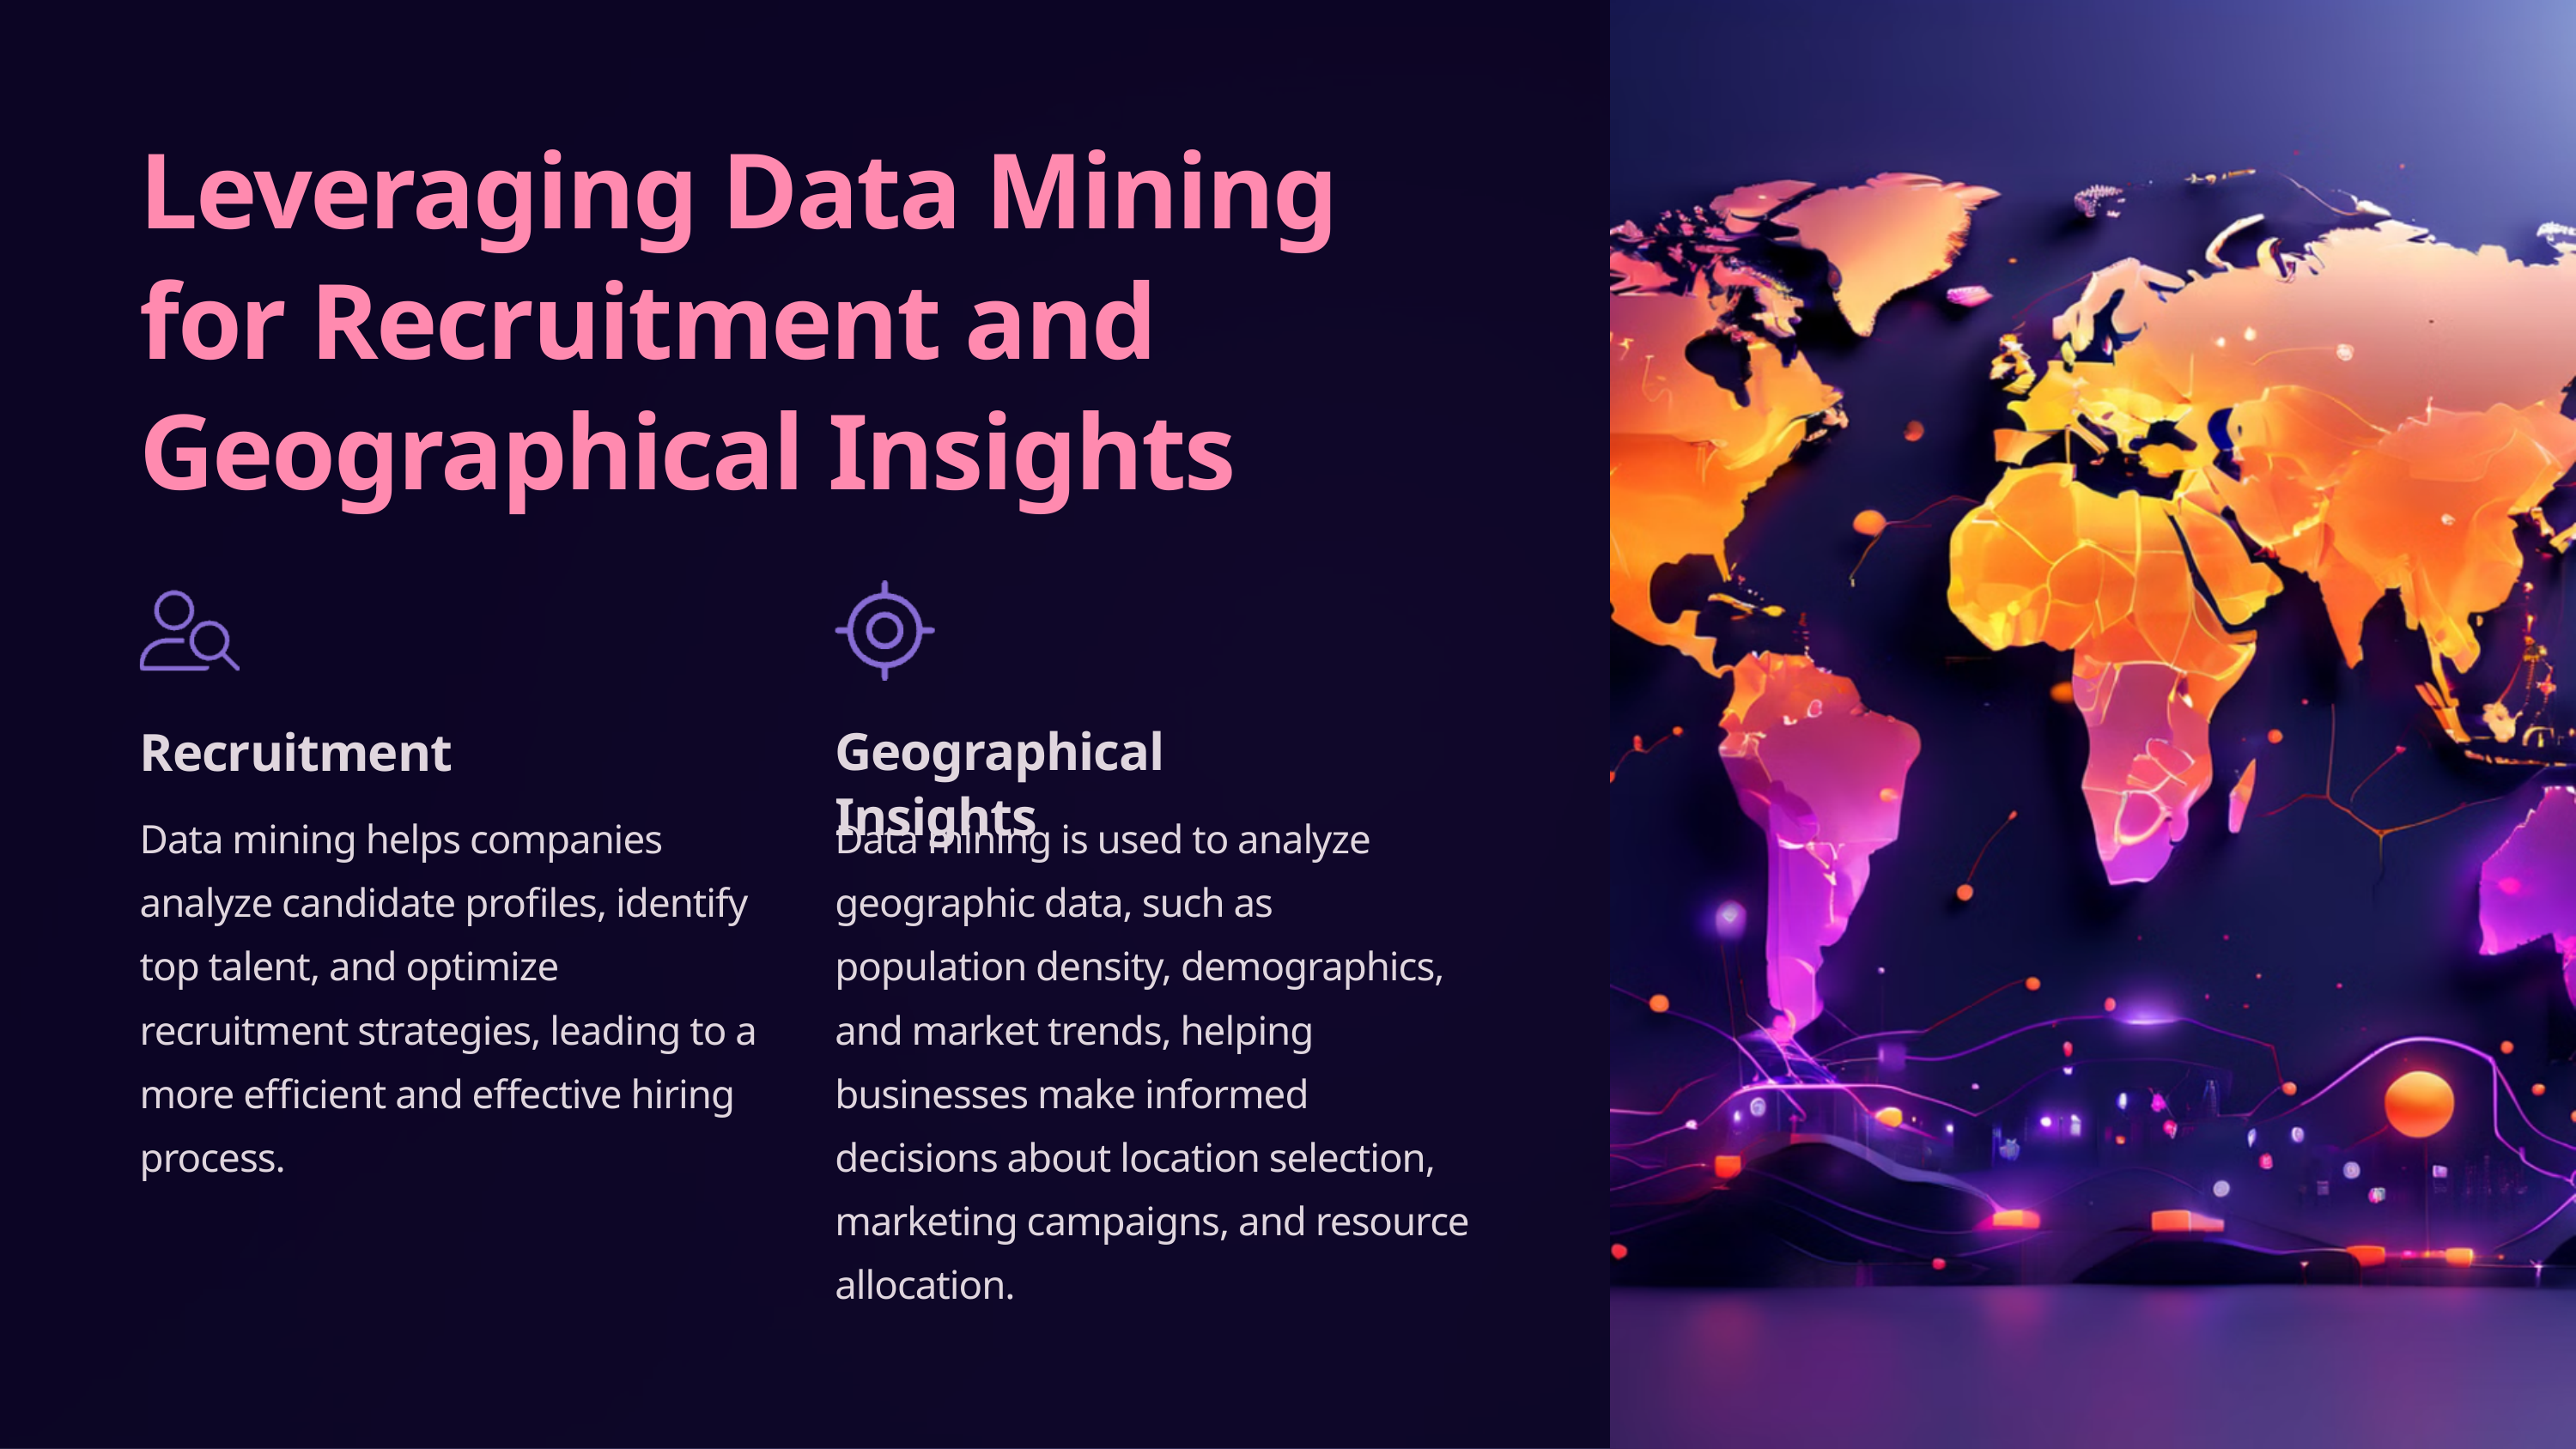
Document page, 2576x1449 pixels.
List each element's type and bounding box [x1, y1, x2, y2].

text_box [0, 0, 2576, 1449]
